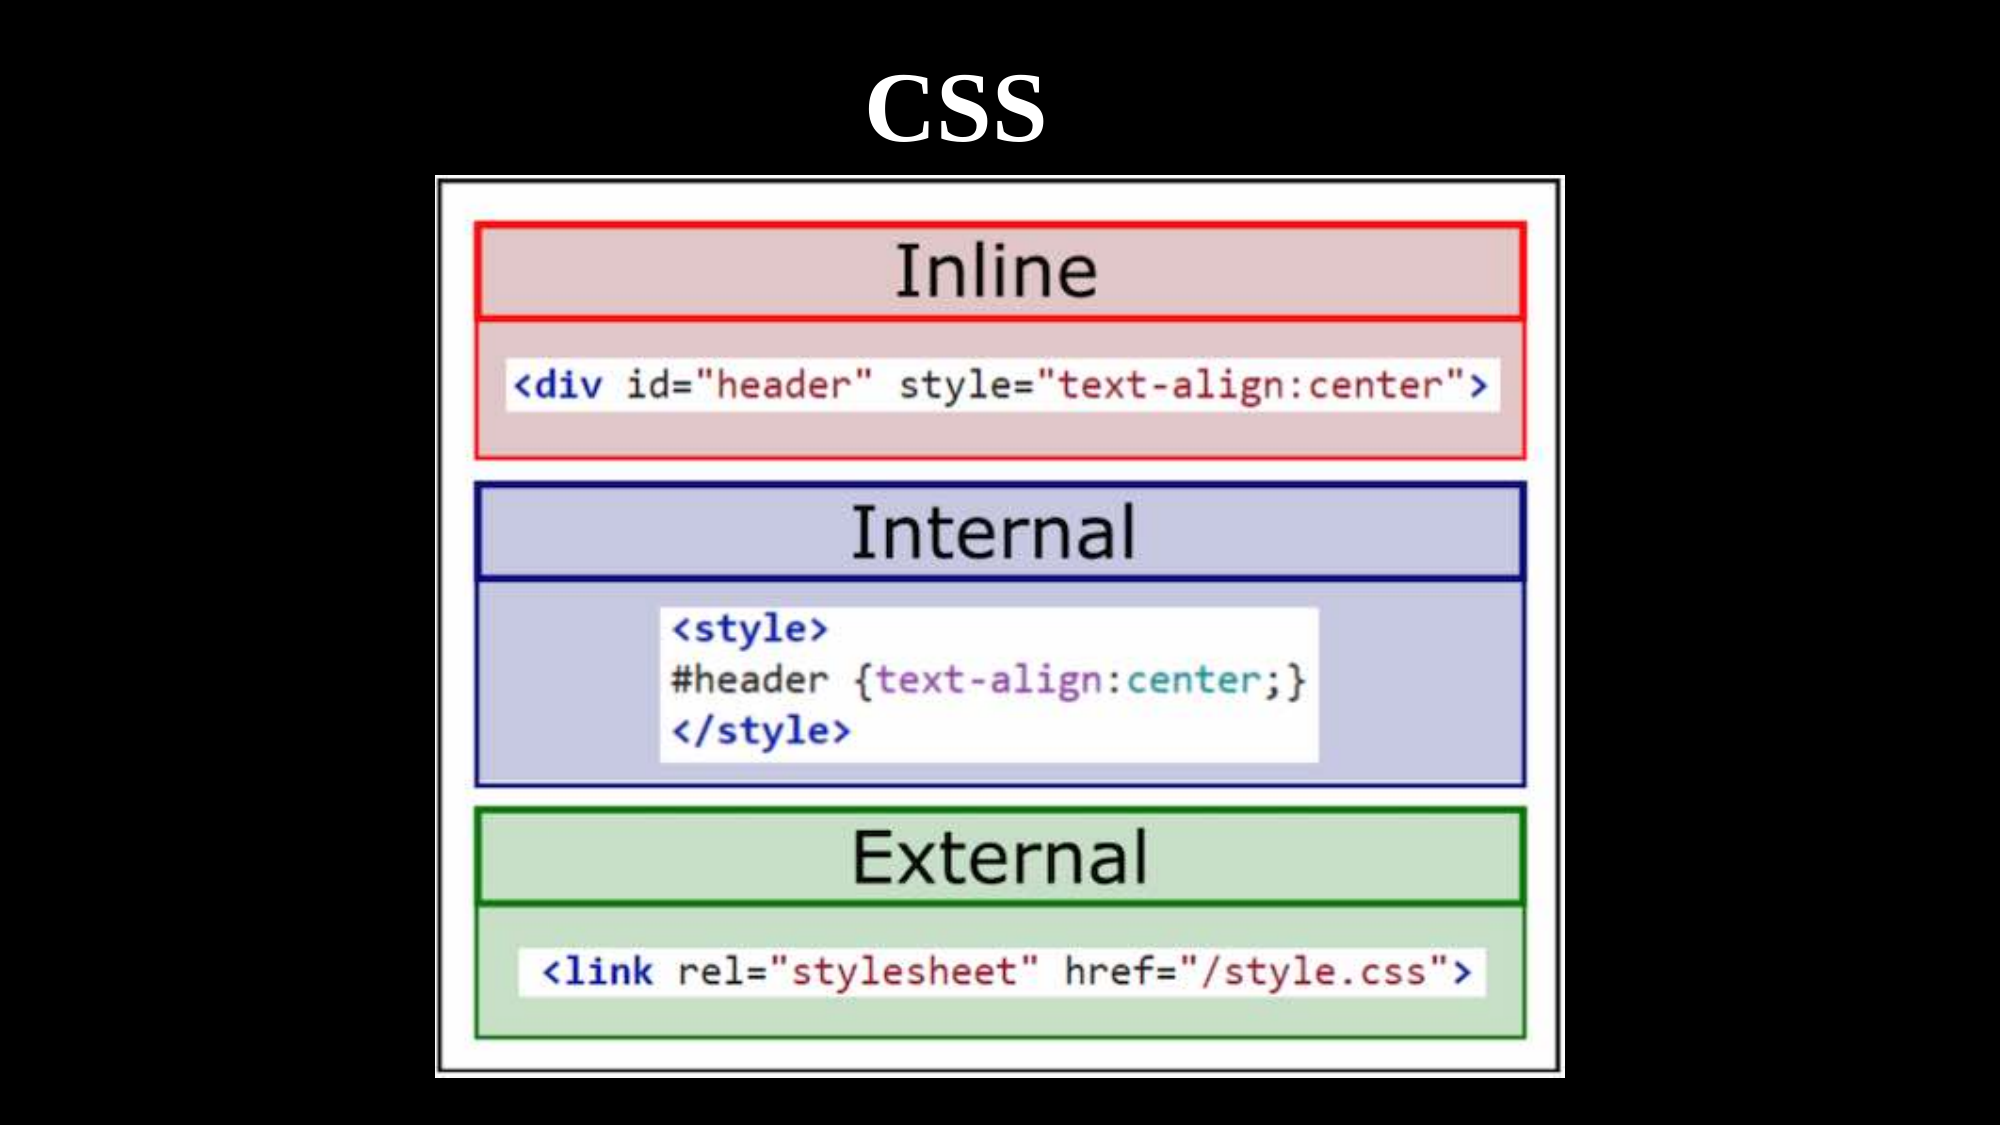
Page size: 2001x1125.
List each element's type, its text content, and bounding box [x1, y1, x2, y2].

title CSS [93, 0, 1819, 218]
picture [435, 175, 1565, 1078]
